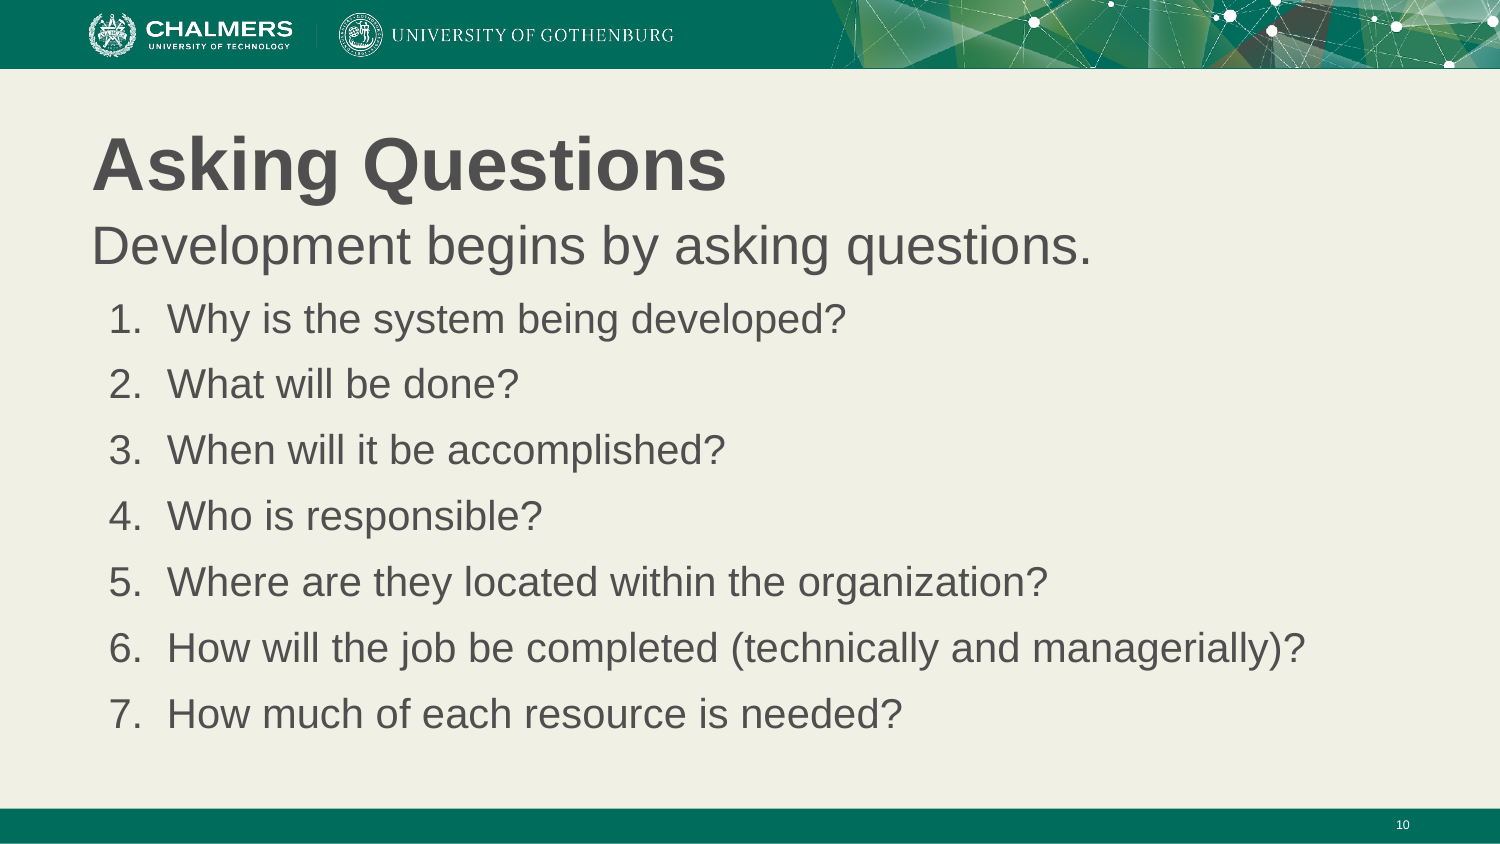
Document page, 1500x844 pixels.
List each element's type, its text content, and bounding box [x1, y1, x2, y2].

list Development begins by asking questions. Why is the system being developed? What will be done? When will it be accomplished? Who is responsible? Where are they located within the organization? How will the job be completed (technically and managerially)? How much of each resource is needed? [76, 210, 1425, 782]
picture [64, 0, 696, 85]
slide_number ‹#› [1074, 809, 1425, 844]
title Asking Questions [76, 100, 1425, 210]
picture [759, 0, 1500, 68]
